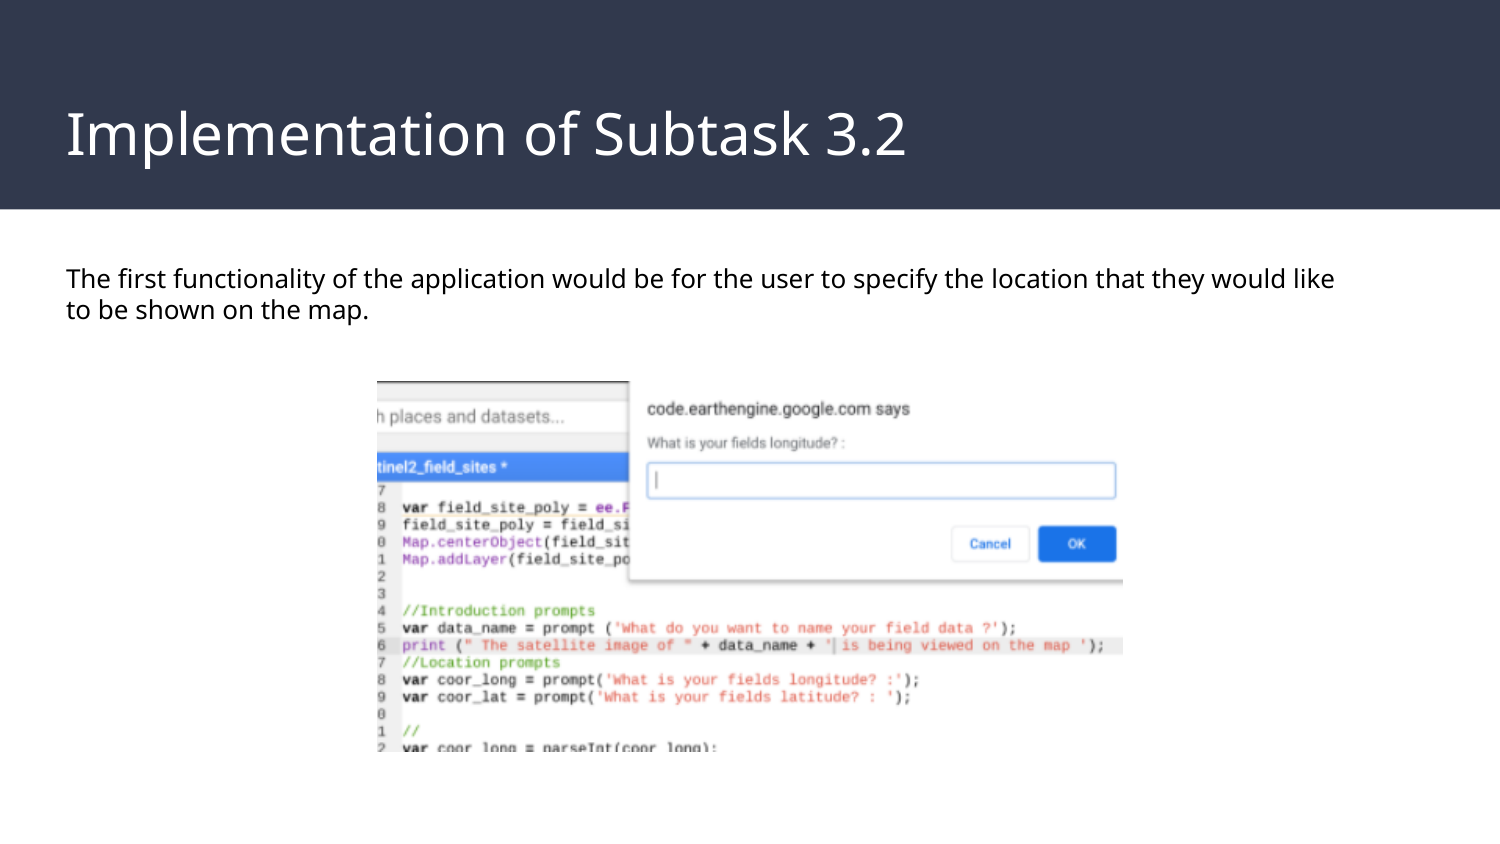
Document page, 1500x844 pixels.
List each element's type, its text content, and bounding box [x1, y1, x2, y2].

title Implementation of Subtask 3.2 [51, 82, 1449, 185]
picture [377, 381, 1123, 752]
list The first functionality of the application would be for the user to specify the location that they would like to be shown on the map. [51, 247, 1355, 752]
